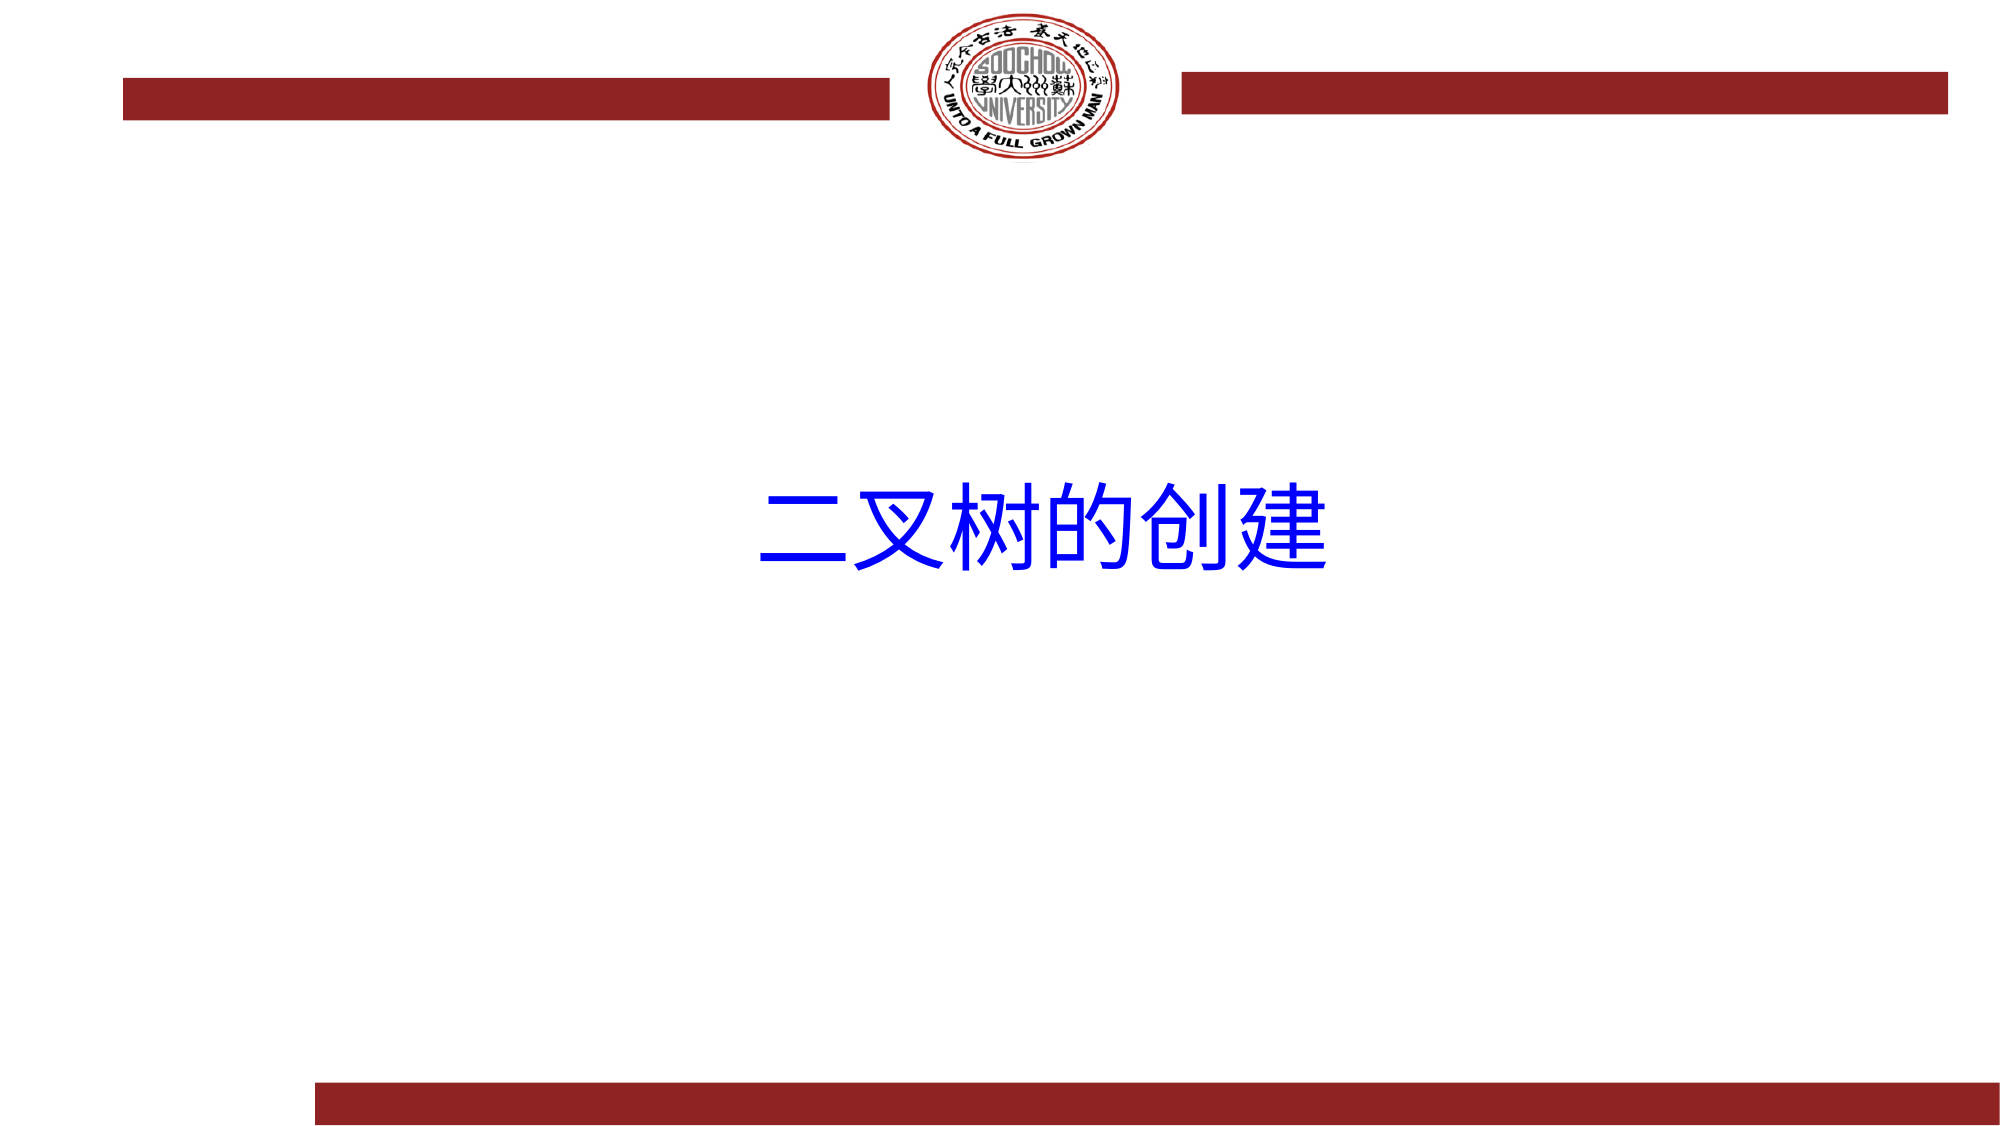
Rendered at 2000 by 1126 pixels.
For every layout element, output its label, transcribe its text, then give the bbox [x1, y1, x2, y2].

title 二叉树的创建 [212, 348, 1874, 702]
picture [921, 9, 1126, 163]
